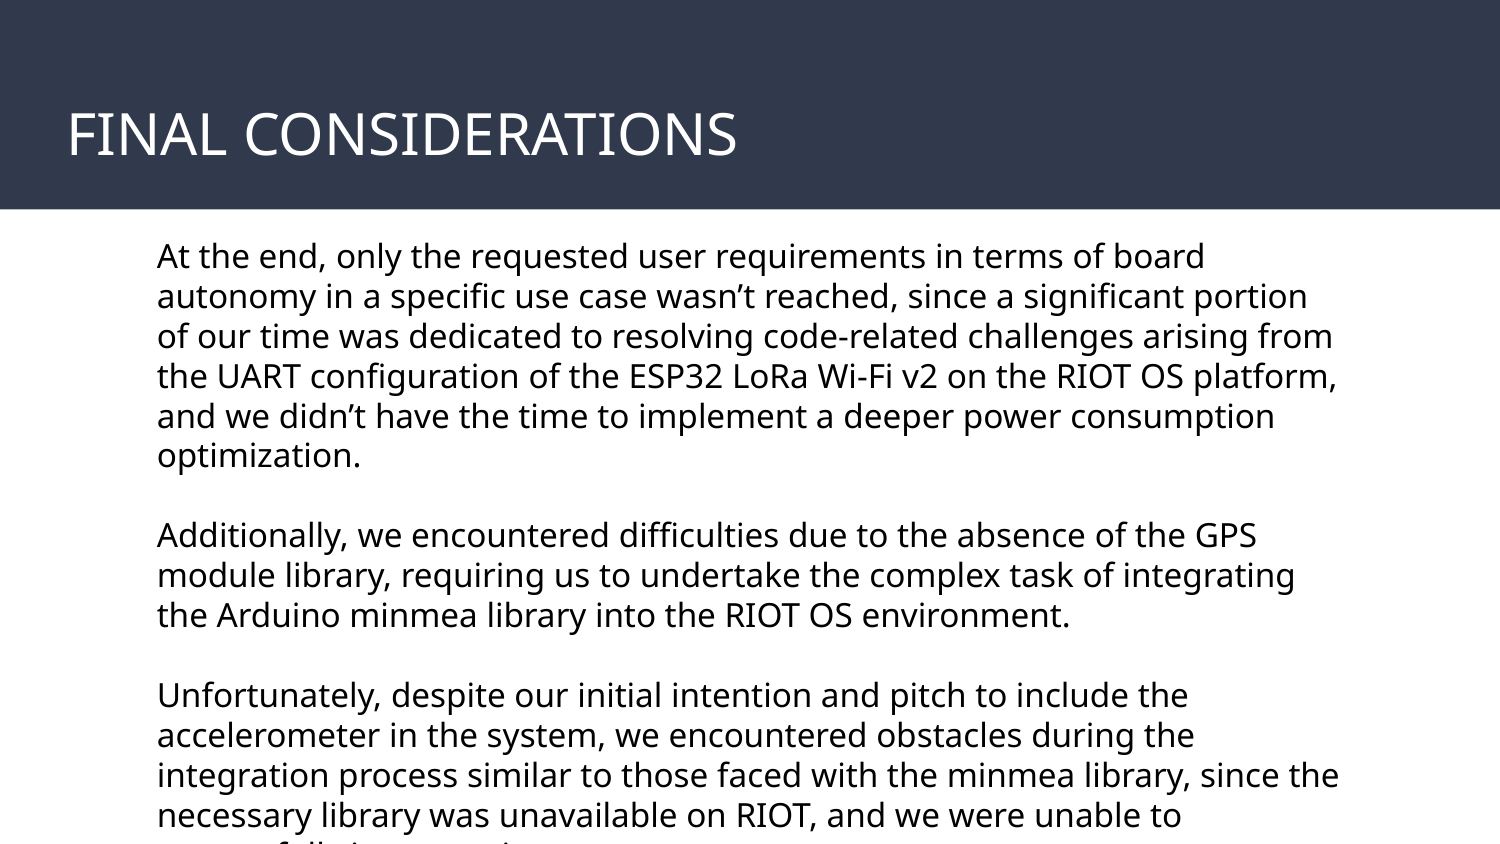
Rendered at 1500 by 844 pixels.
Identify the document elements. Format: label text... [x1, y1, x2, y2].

text_box At the end, only the requested user requirements in terms of board autonomy in a specific use case wasn’t reached, since a significant portion of our time was dedicated to resolving code-related challenges arising from the UART configuration of the ESP32 LoRa Wi-Fi v2 on the RIOT OS platform, and we didn’t have the time to implement a deeper power consumption optimization. Additionally, we encountered difficulties due to the absence of the GPS module library, requiring us to undertake the complex task of integrating the Arduino minmea library into the RIOT OS environment. Unfortunately, despite our initial intention and pitch to include the accelerometer in the system, we encountered obstacles during the integration process similar to those faced with the minmea library, since the necessary library was unavailable on RIOT, and we were unable to successfully integrate it. [141, 220, 1358, 844]
title FINAL CONSIDERATIONS [51, 82, 1449, 185]
